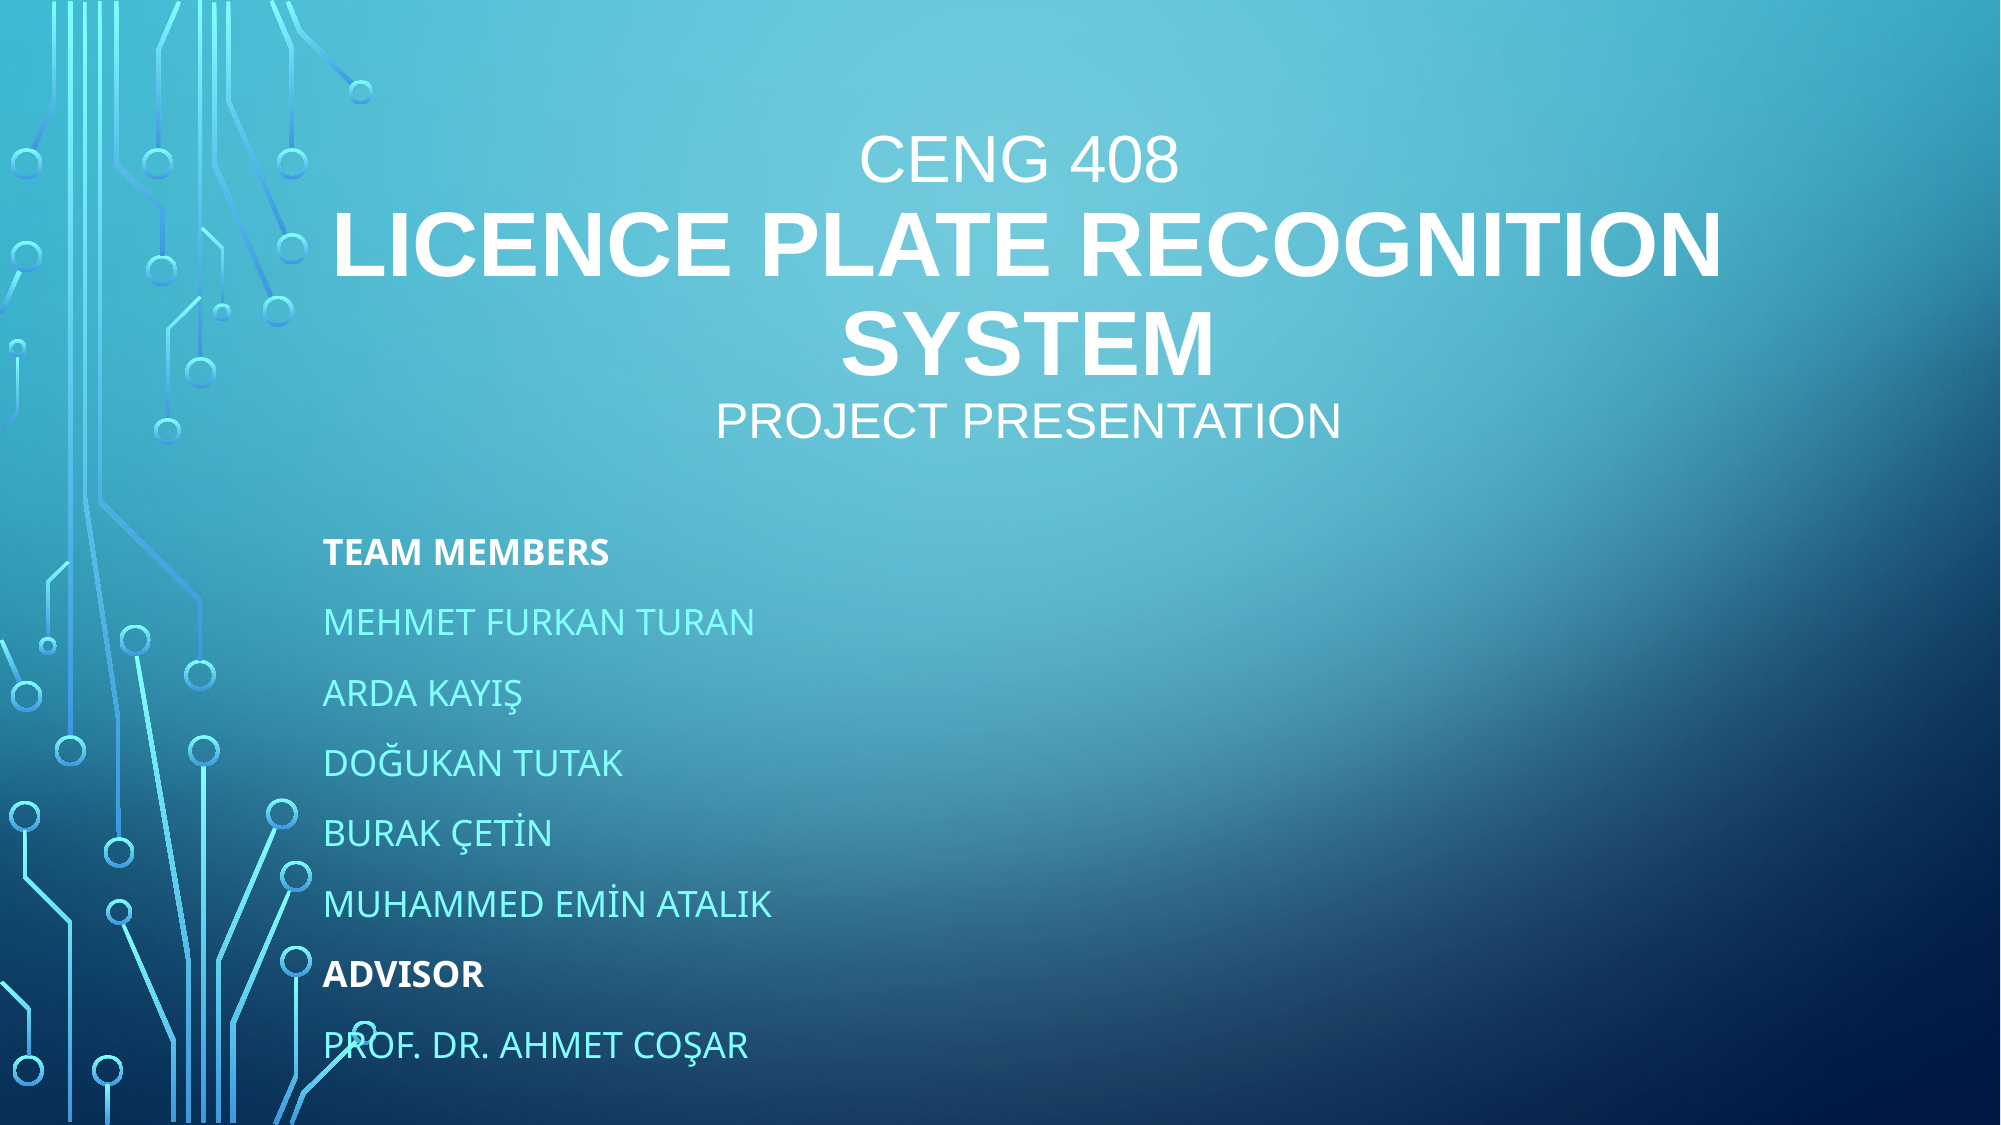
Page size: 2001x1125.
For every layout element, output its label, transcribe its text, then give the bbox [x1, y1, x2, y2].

subtitle TEAM MEMBERS Mehmet Furkan turan Arda kayış Doğukan tutak Burak çetin Muhammed emin atalık Advısor Prof. Dr. Ahmet coşar [307, 512, 1750, 1076]
title CENG 408 lıcence plate recognıtıon system Project presentatıon [307, 64, 1750, 457]
